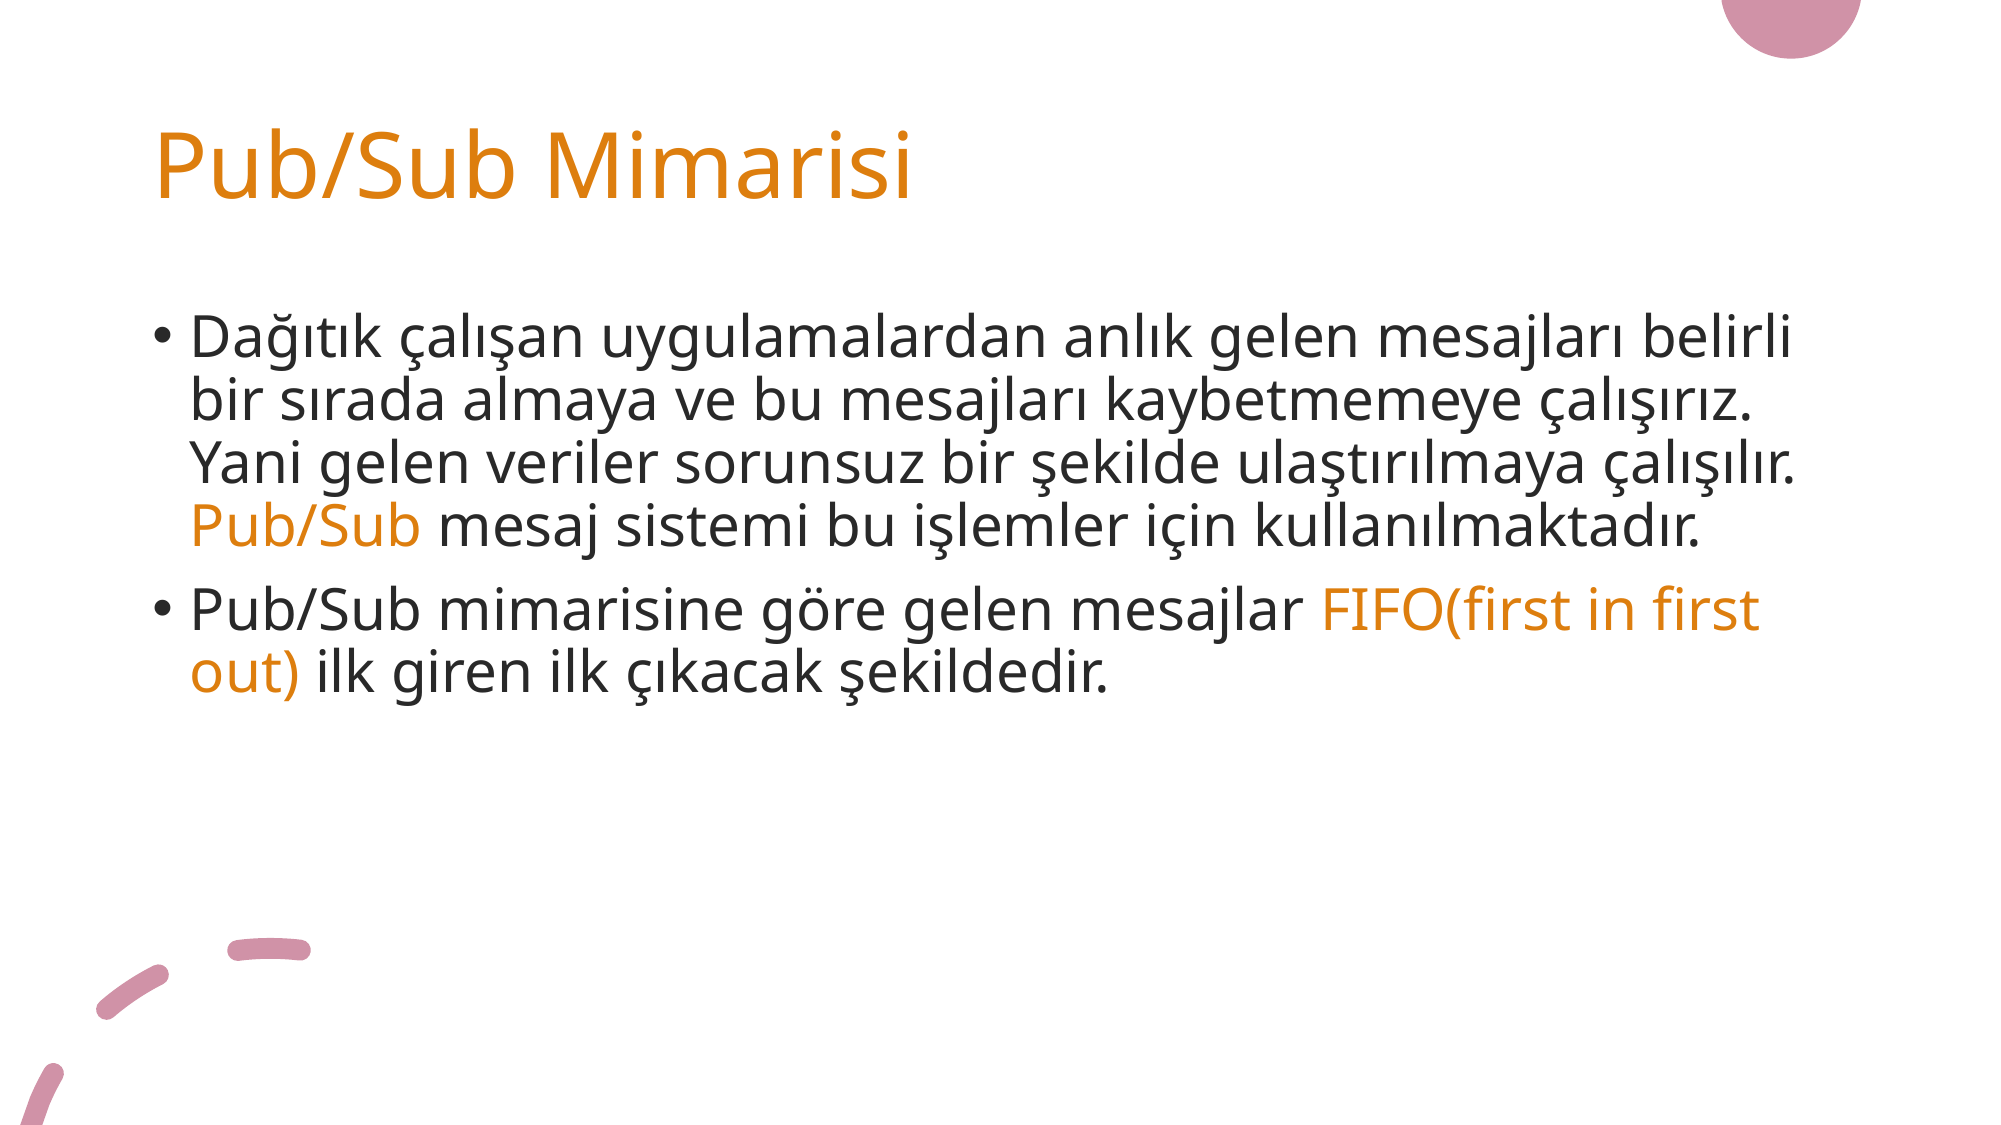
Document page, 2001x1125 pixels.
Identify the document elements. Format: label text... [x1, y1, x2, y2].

list Dağıtık çalışan uygulamalardan anlık gelen mesajları belirli bir sırada almaya ve bu mesajları kaybetmemeye çalışırız. Yani gelen veriler sorunsuz bir şekilde ulaştırılmaya çalışılır. Pub/Sub mesaj sistemi bu işlemler için kullanılmaktadır. Pub/Sub mimarisine göre gelen mesajlar FIFO(first in first out) ilk giren ilk çıkacak şekildedir. [137, 299, 1863, 933]
title Pub/Sub Mimarisi [137, 59, 1863, 278]
